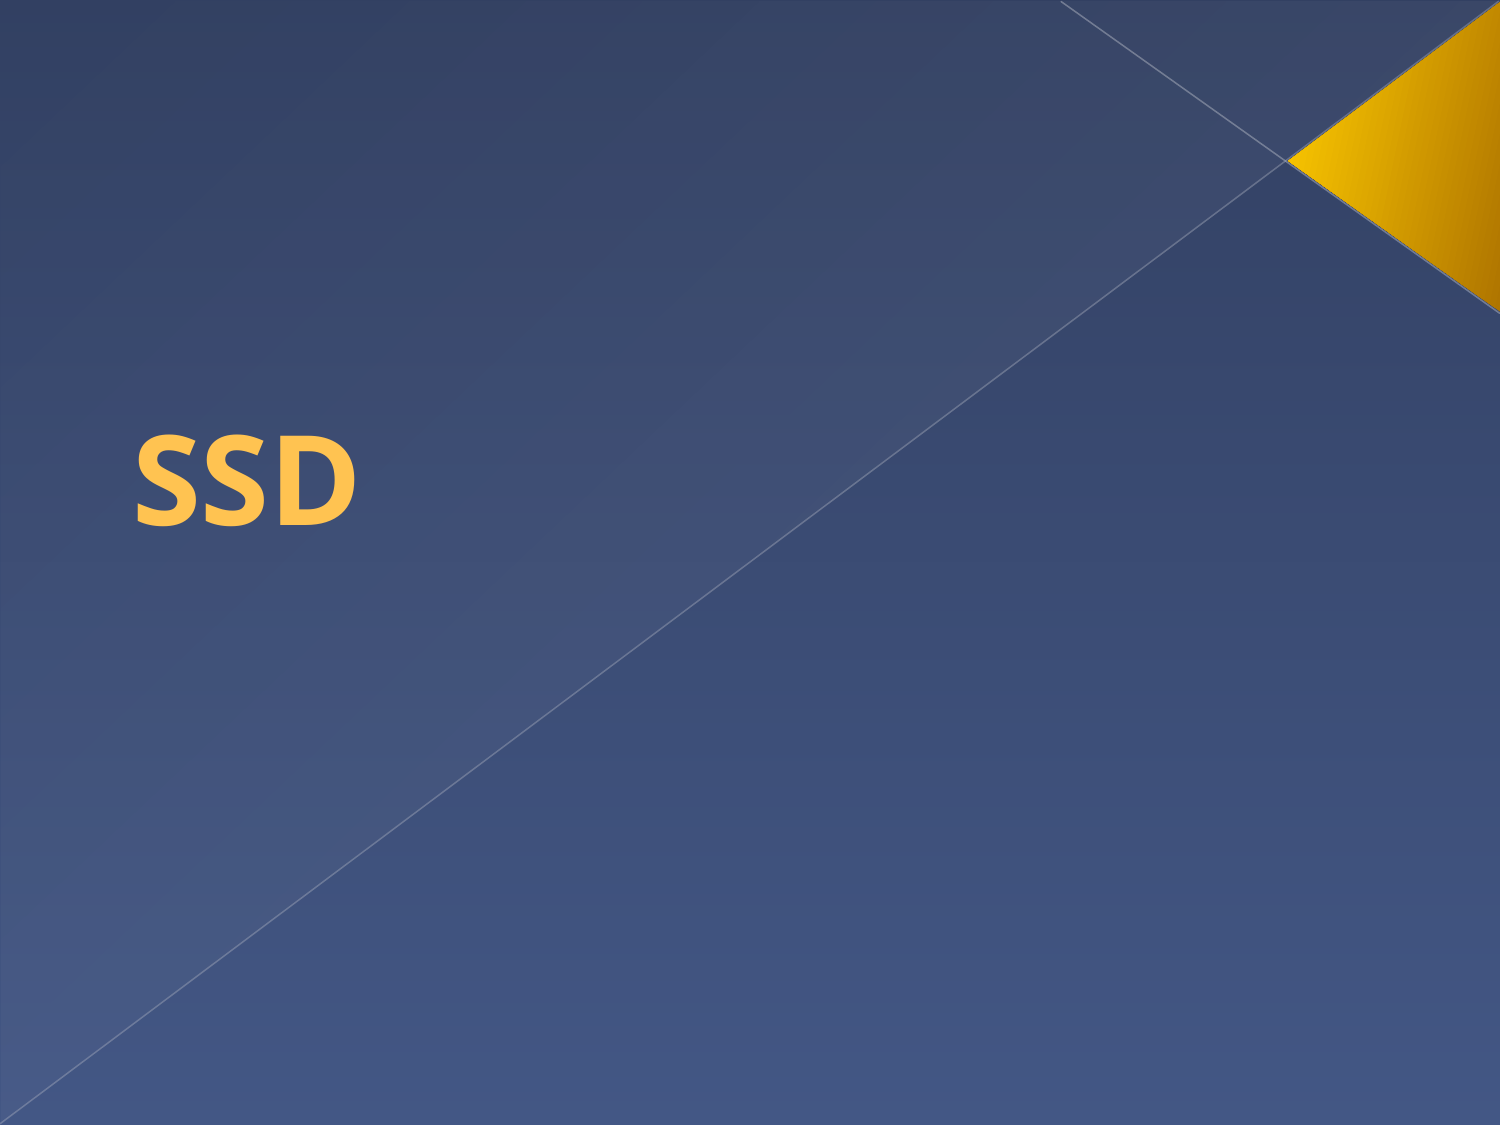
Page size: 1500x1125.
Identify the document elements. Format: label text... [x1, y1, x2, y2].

title SSD [117, 363, 1305, 587]
